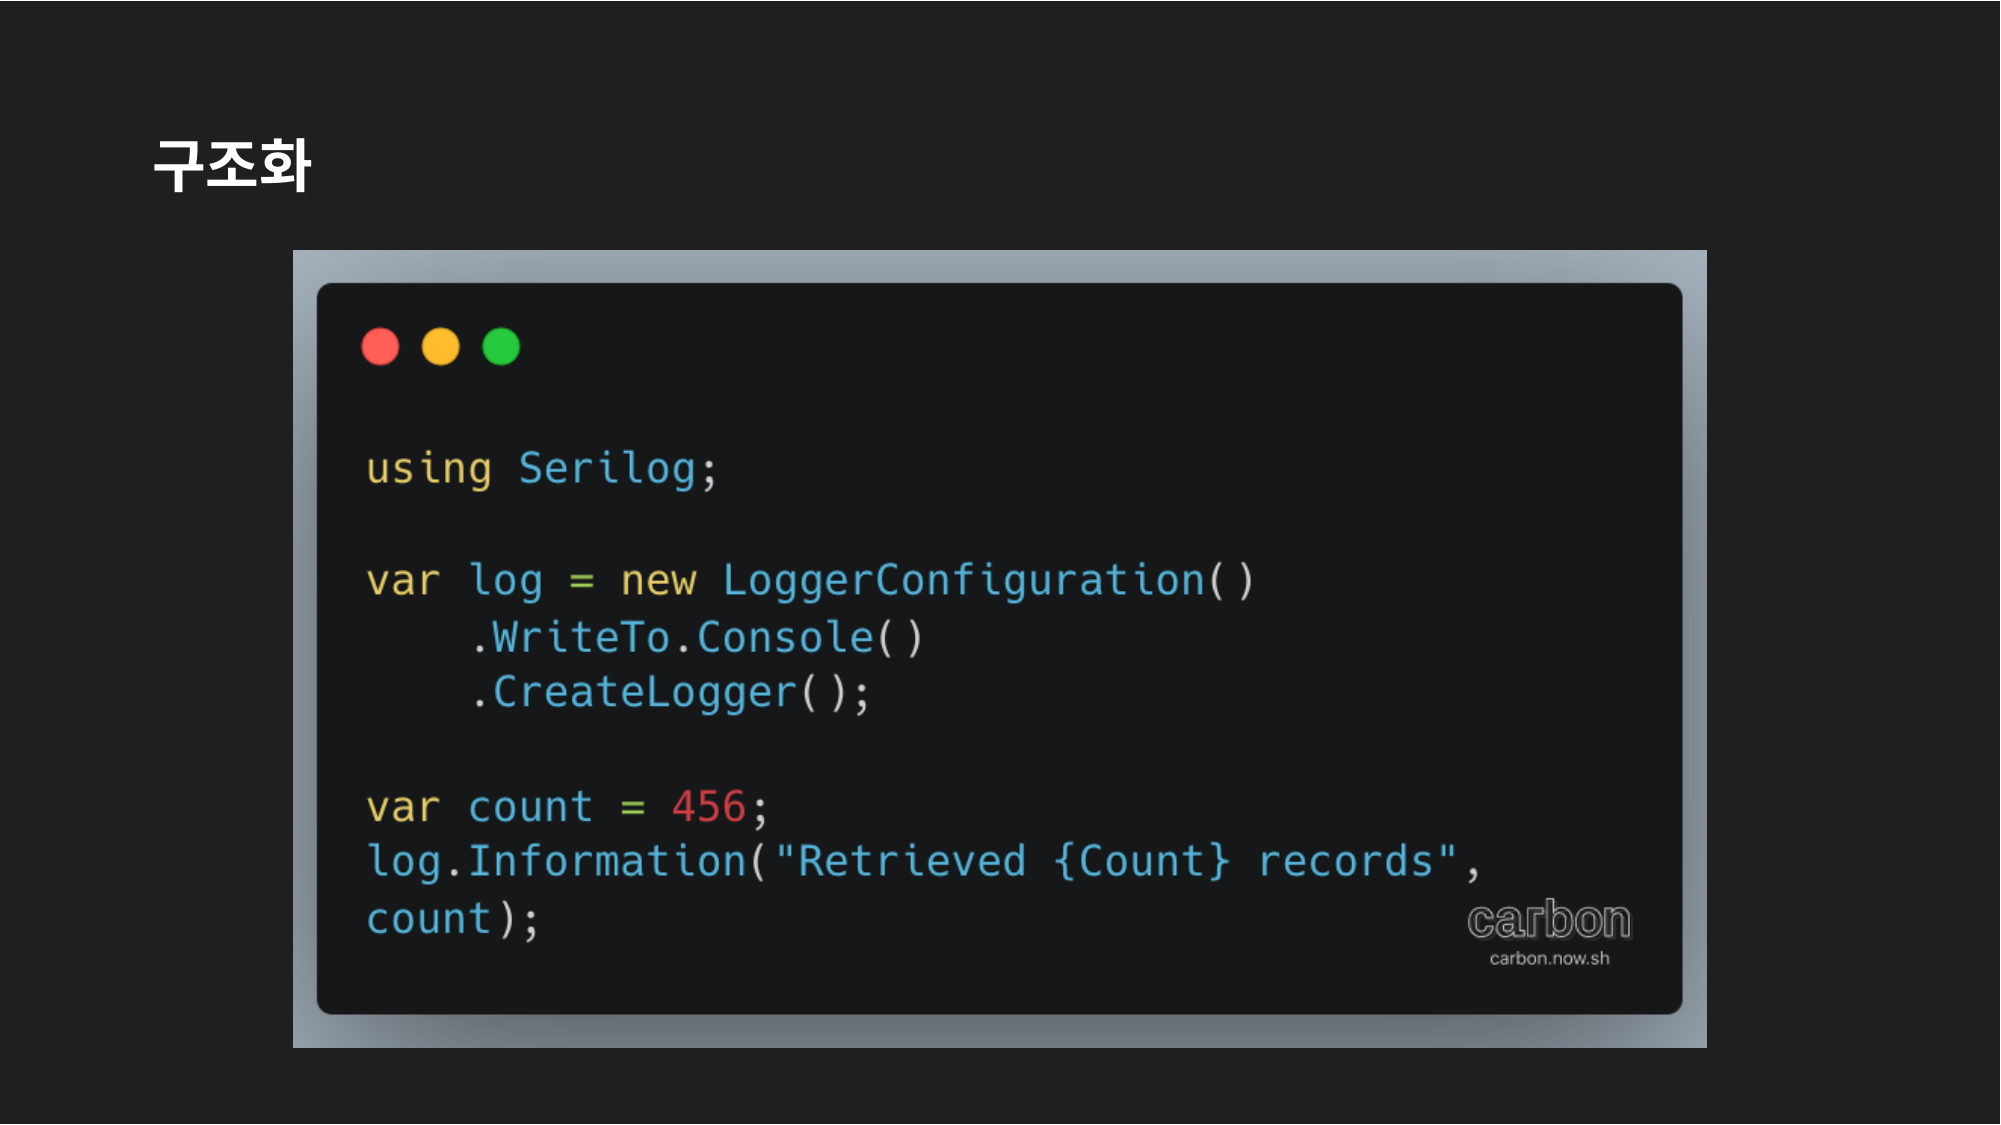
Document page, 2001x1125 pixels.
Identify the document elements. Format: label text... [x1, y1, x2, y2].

title 구조화 [137, 59, 1863, 278]
picture [0, 1, 2000, 1124]
